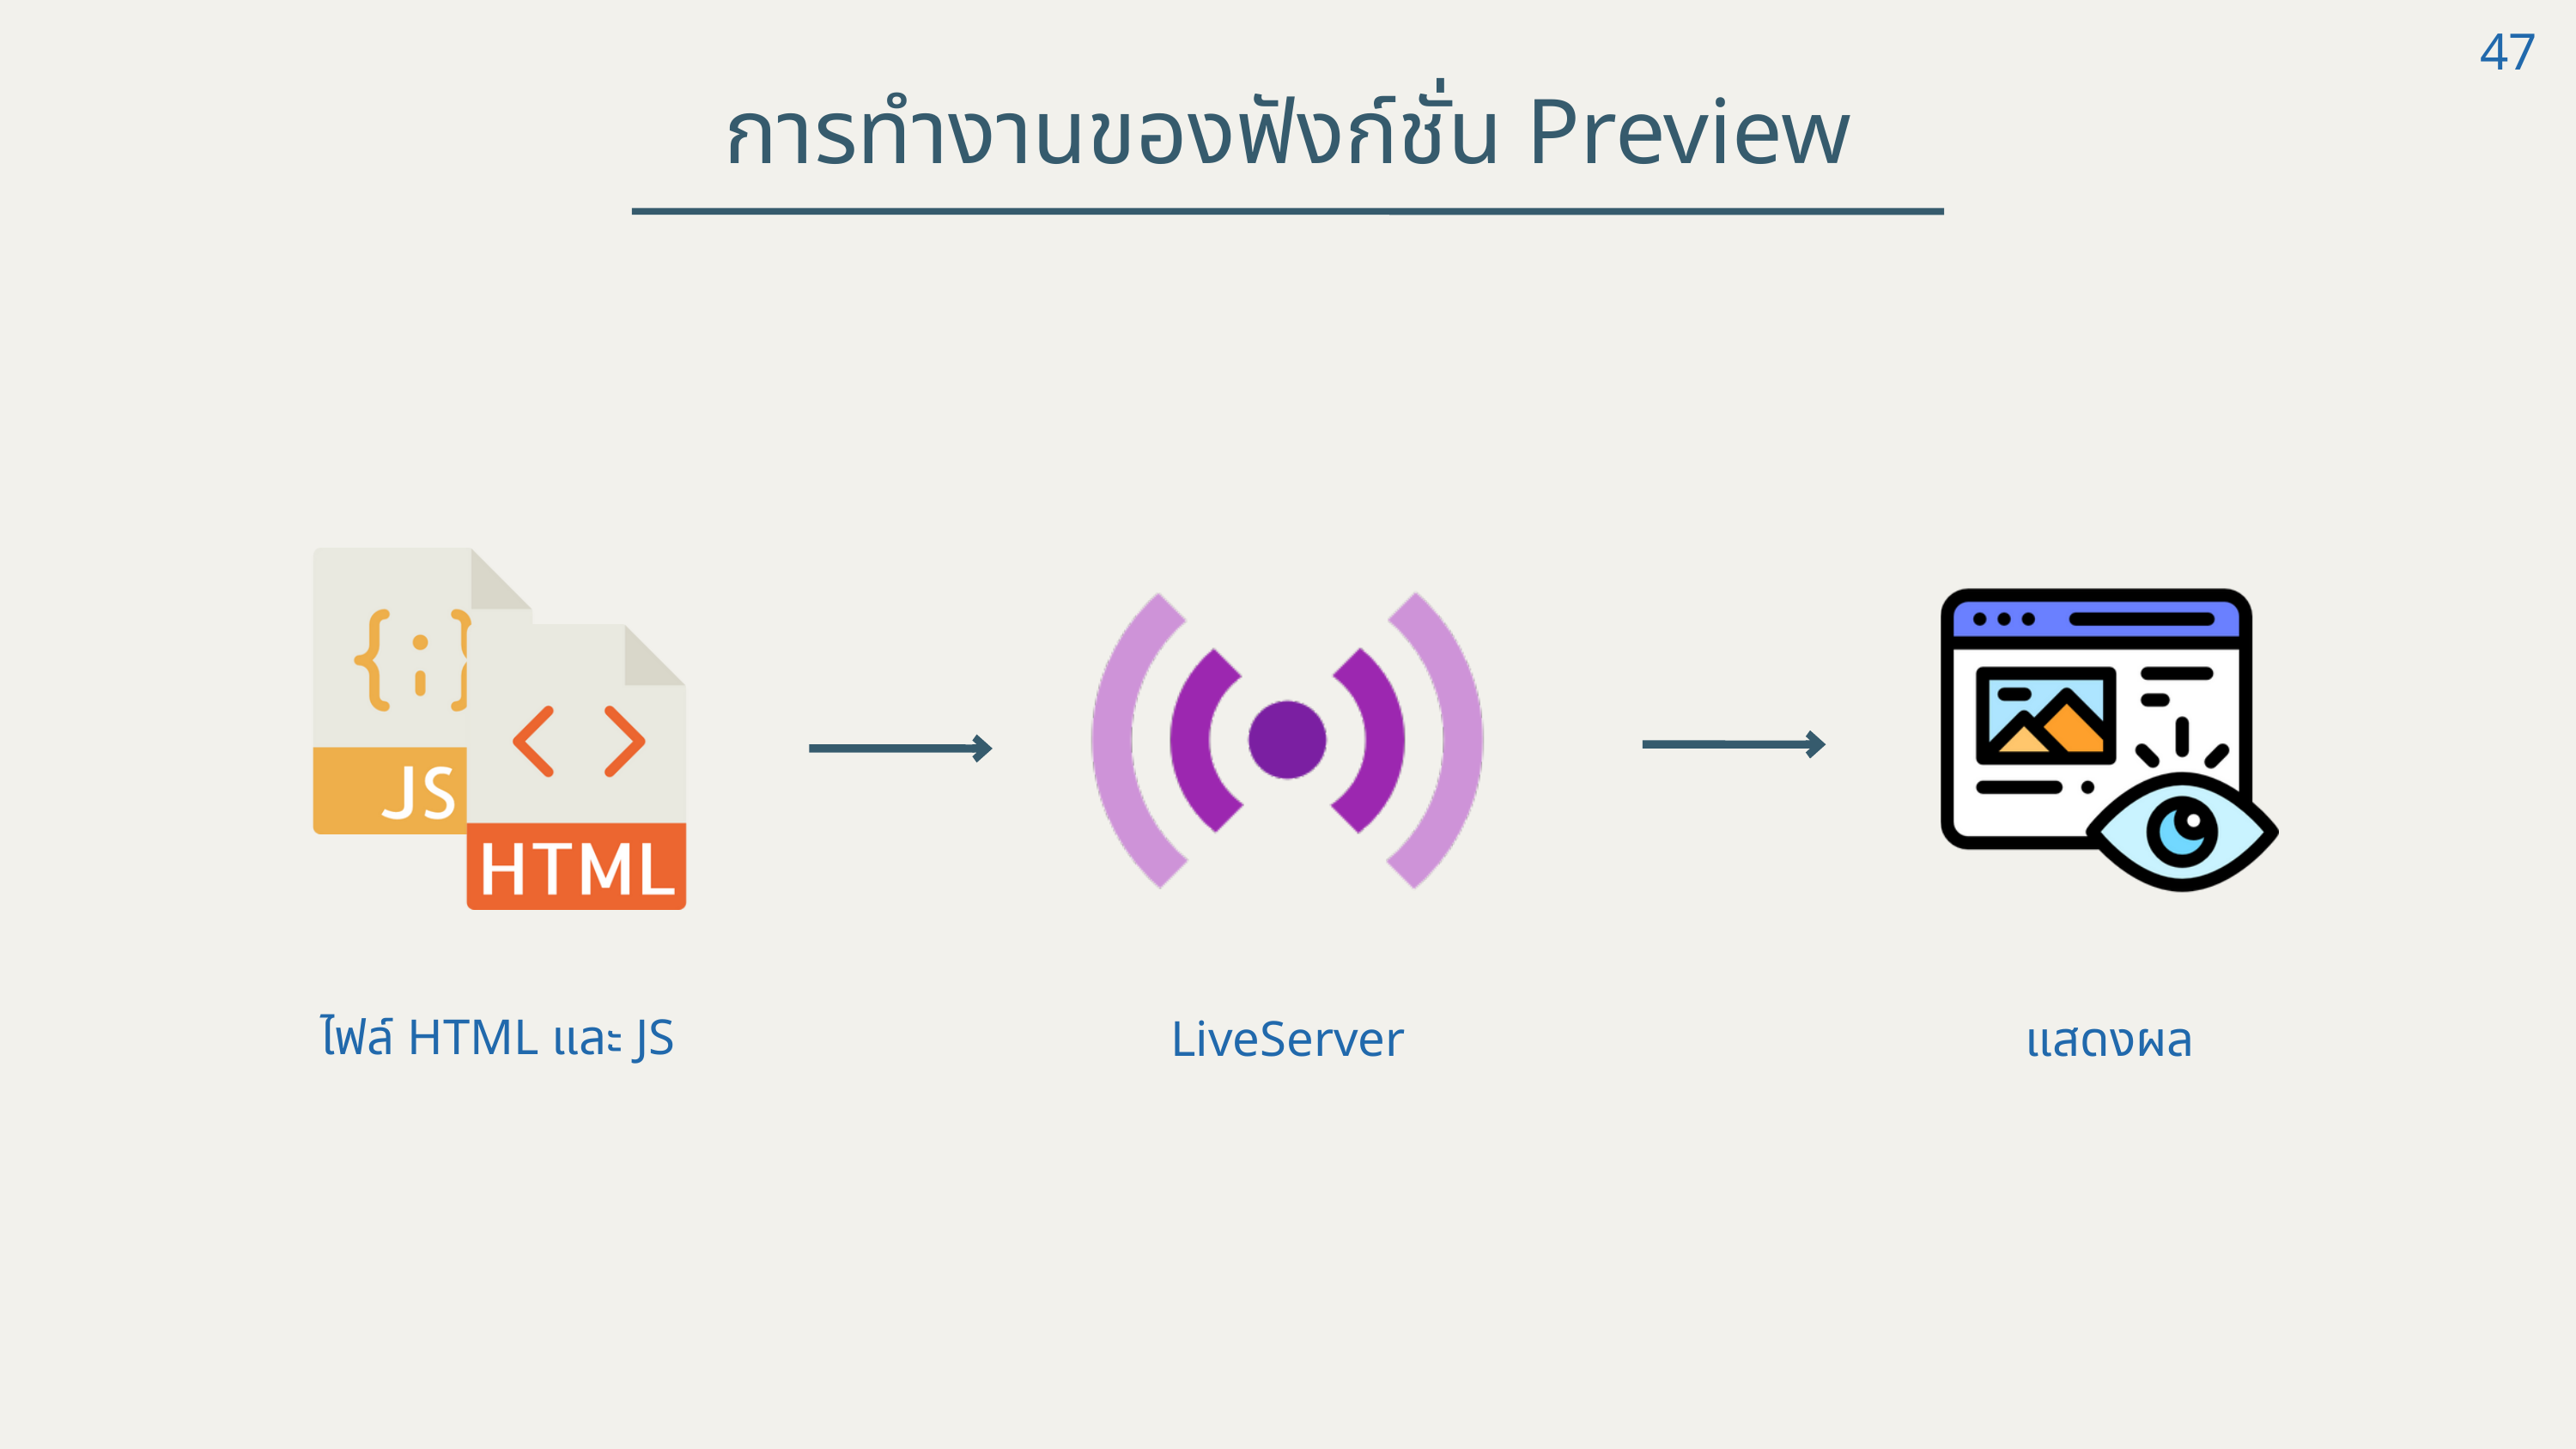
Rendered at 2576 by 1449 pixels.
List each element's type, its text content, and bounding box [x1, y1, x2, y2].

text_box [1054, 506, 1522, 975]
text_box แสดงผล [1995, 997, 2225, 1066]
text_box [809, 742, 993, 755]
text_box 47 [2464, 18, 2553, 80]
text_box [1941, 571, 2279, 910]
text_box การทำงานของฟังก์ชั่น Preview [399, 72, 2177, 182]
text_box [434, 624, 698, 910]
text_box ไฟล์ HTML และ JS [290, 997, 706, 1064]
text_box LiveServer [1115, 997, 1461, 1066]
text_box [290, 548, 566, 834]
